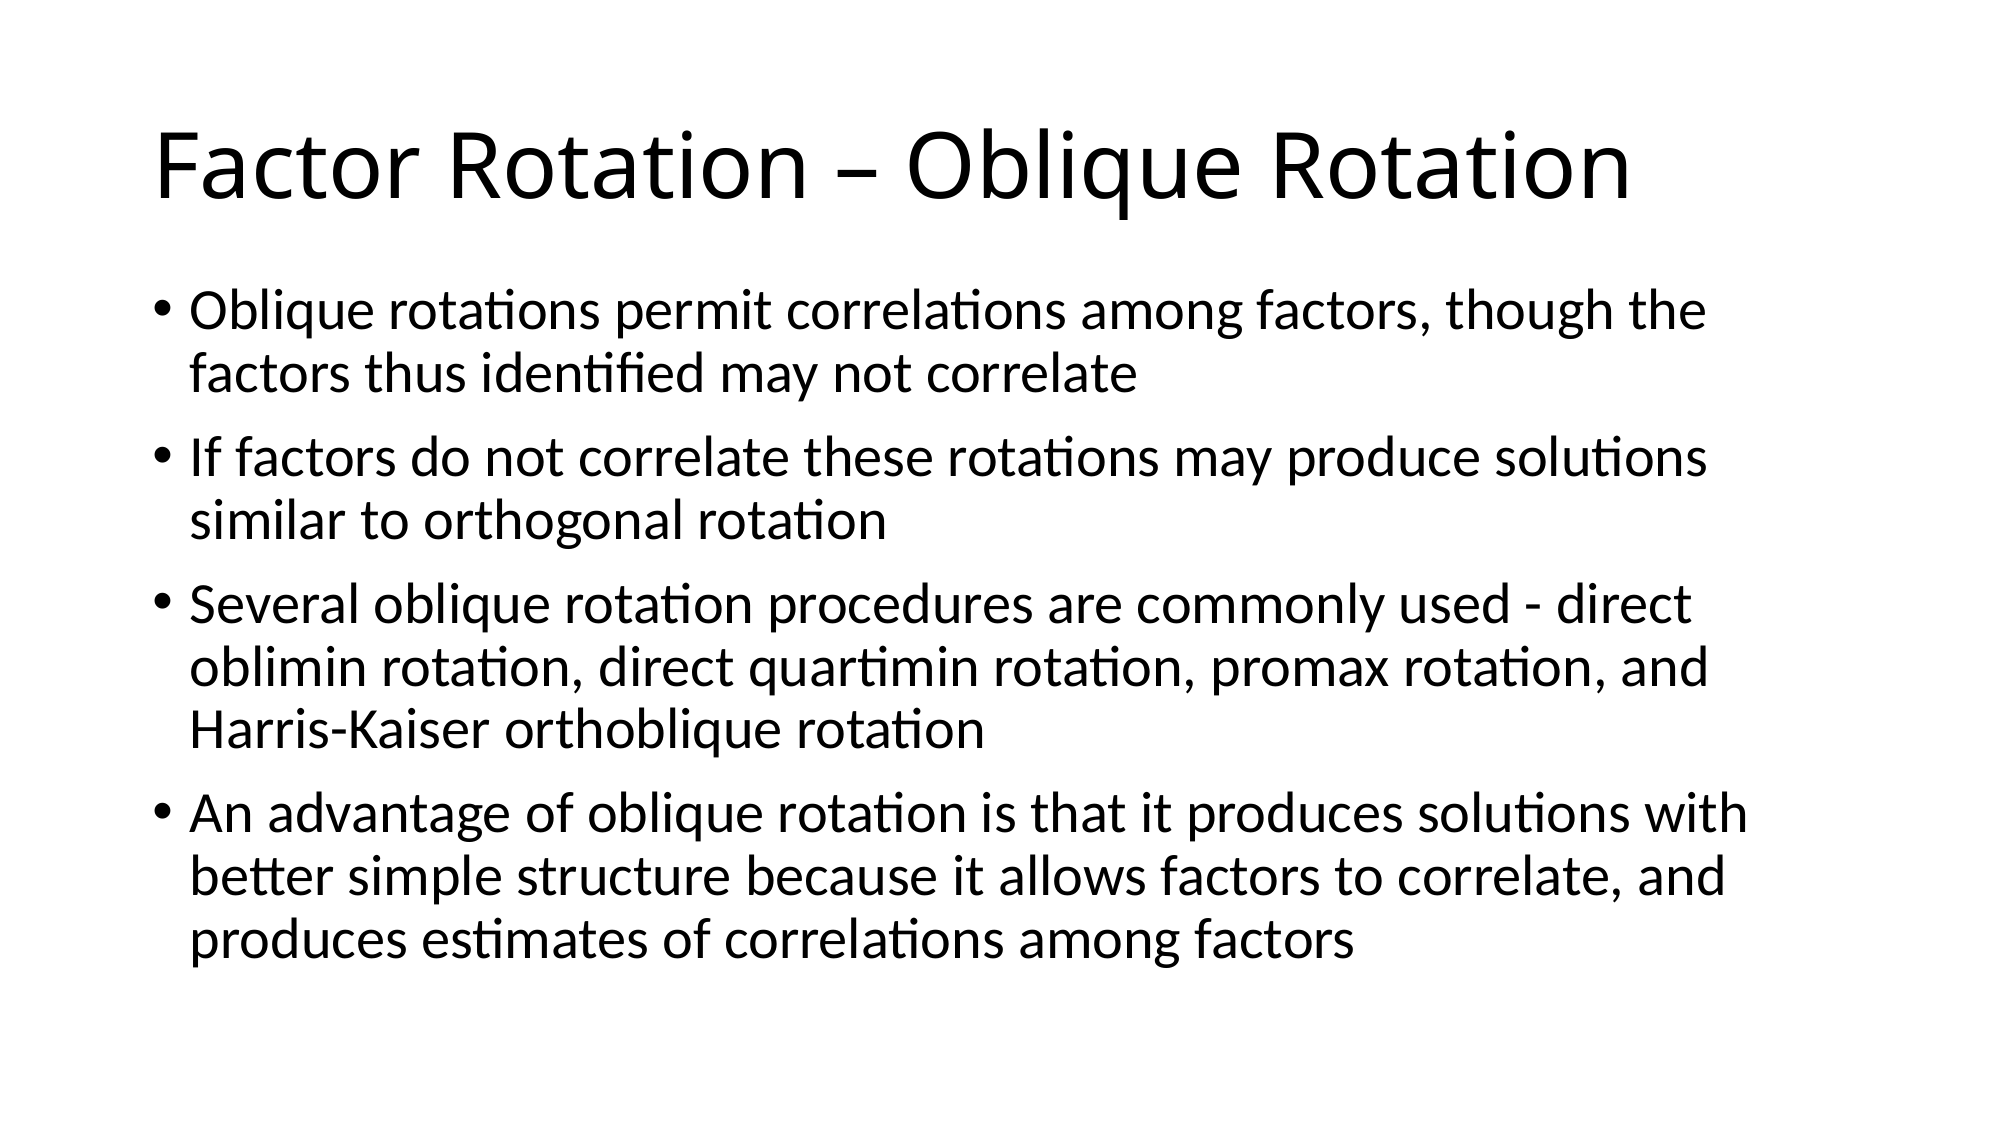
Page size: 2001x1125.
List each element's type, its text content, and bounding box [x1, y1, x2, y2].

title Factor Rotation – Oblique Rotation [137, 59, 1863, 271]
list Oblique rotations permit correlations among factors, though the factors thus identified may not correlate If factors do not correlate these rotations may produce solutions similar to orthogonal rotation Several oblique rotation procedures are commonly used - direct oblimin rotation, direct quartimin rotation, promax rotation, and Harris-Kaiser orthoblique rotation An advantage of oblique rotation is that it produces solutions with better simple structure because it allows factors to correlate, and produces estimates of correlations among factors [137, 271, 1888, 1030]
